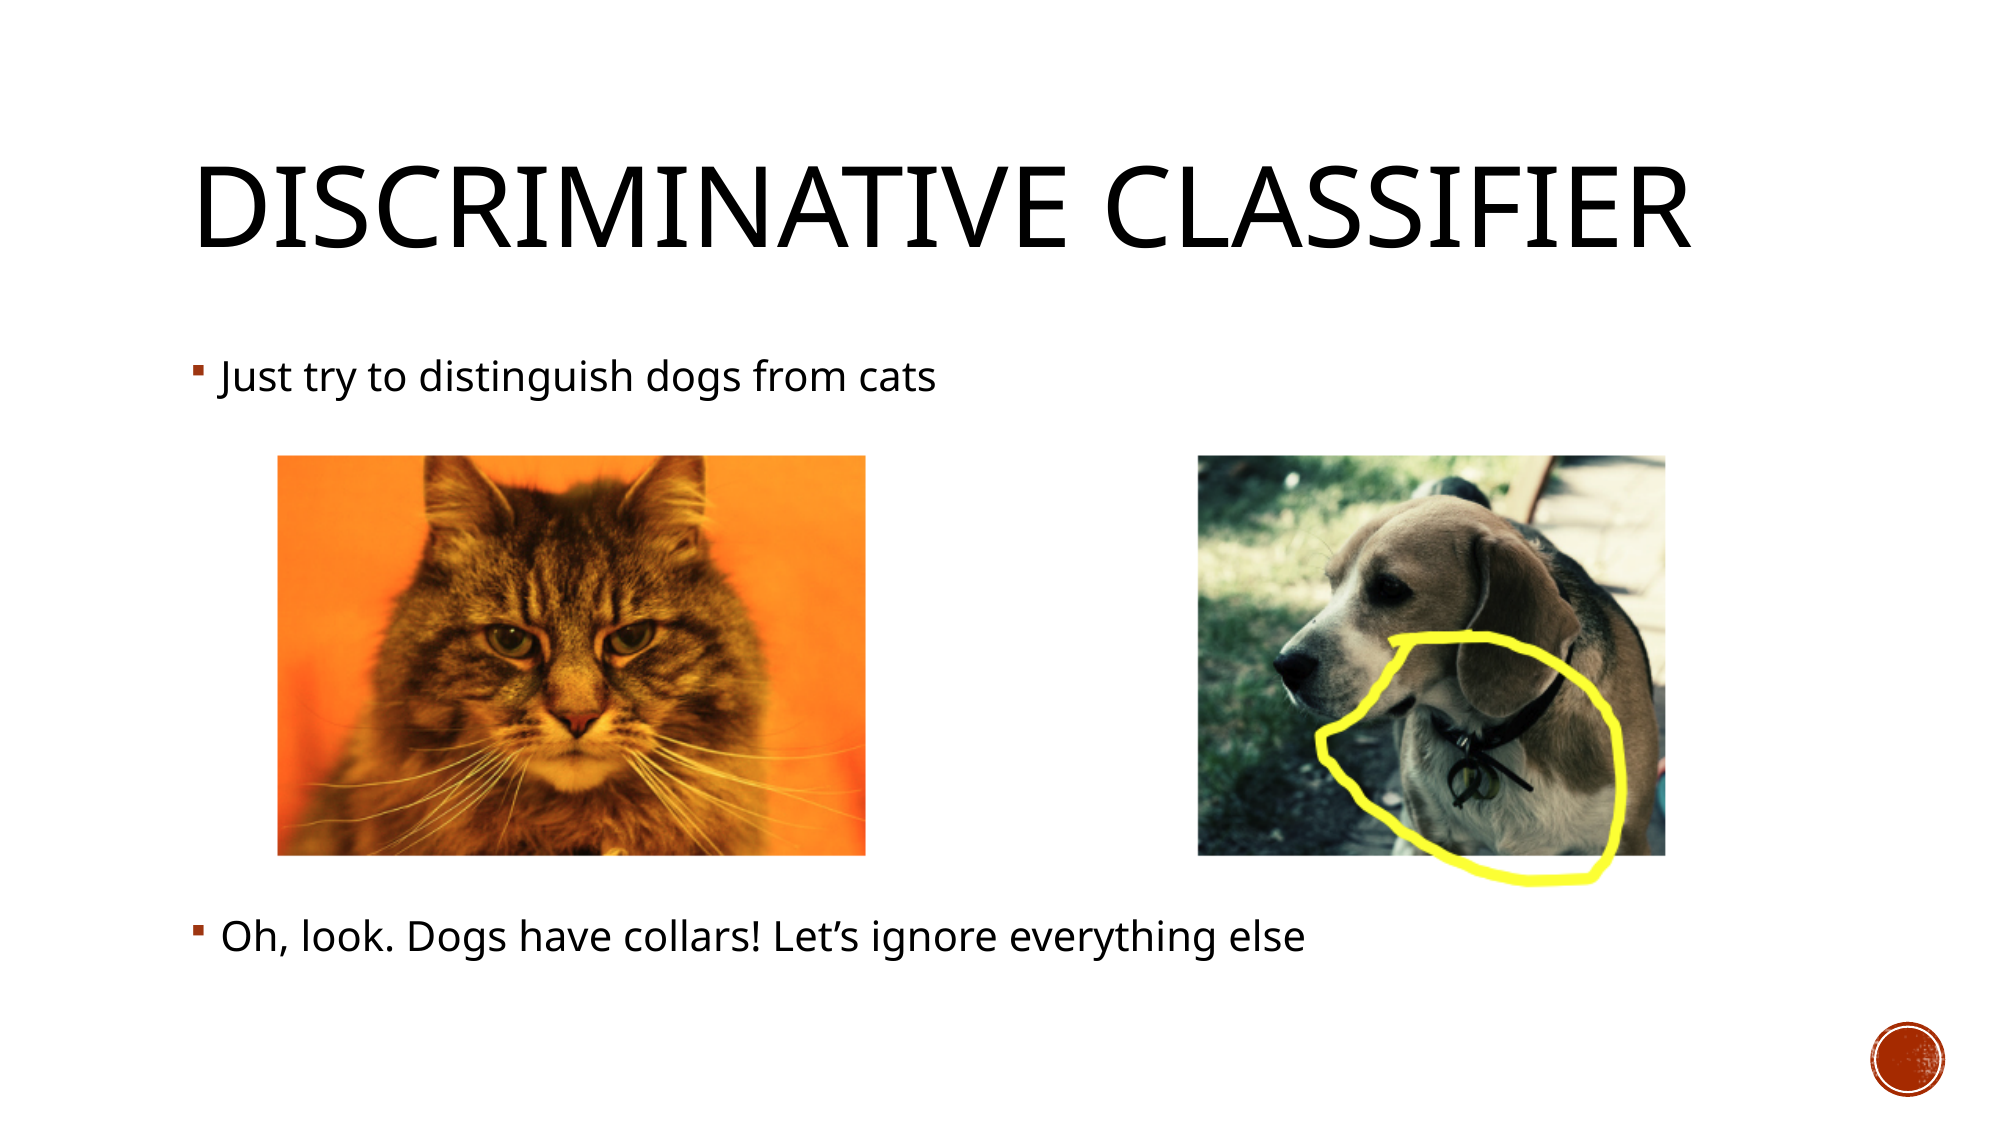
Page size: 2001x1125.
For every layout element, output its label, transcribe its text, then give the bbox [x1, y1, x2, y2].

list Just try to distinguish dogs from cats Oh, look. Dogs have collars! Let’s ignore everything else [175, 348, 1826, 1013]
picture [259, 415, 1722, 911]
title Discriminative classifier [175, 79, 1826, 344]
